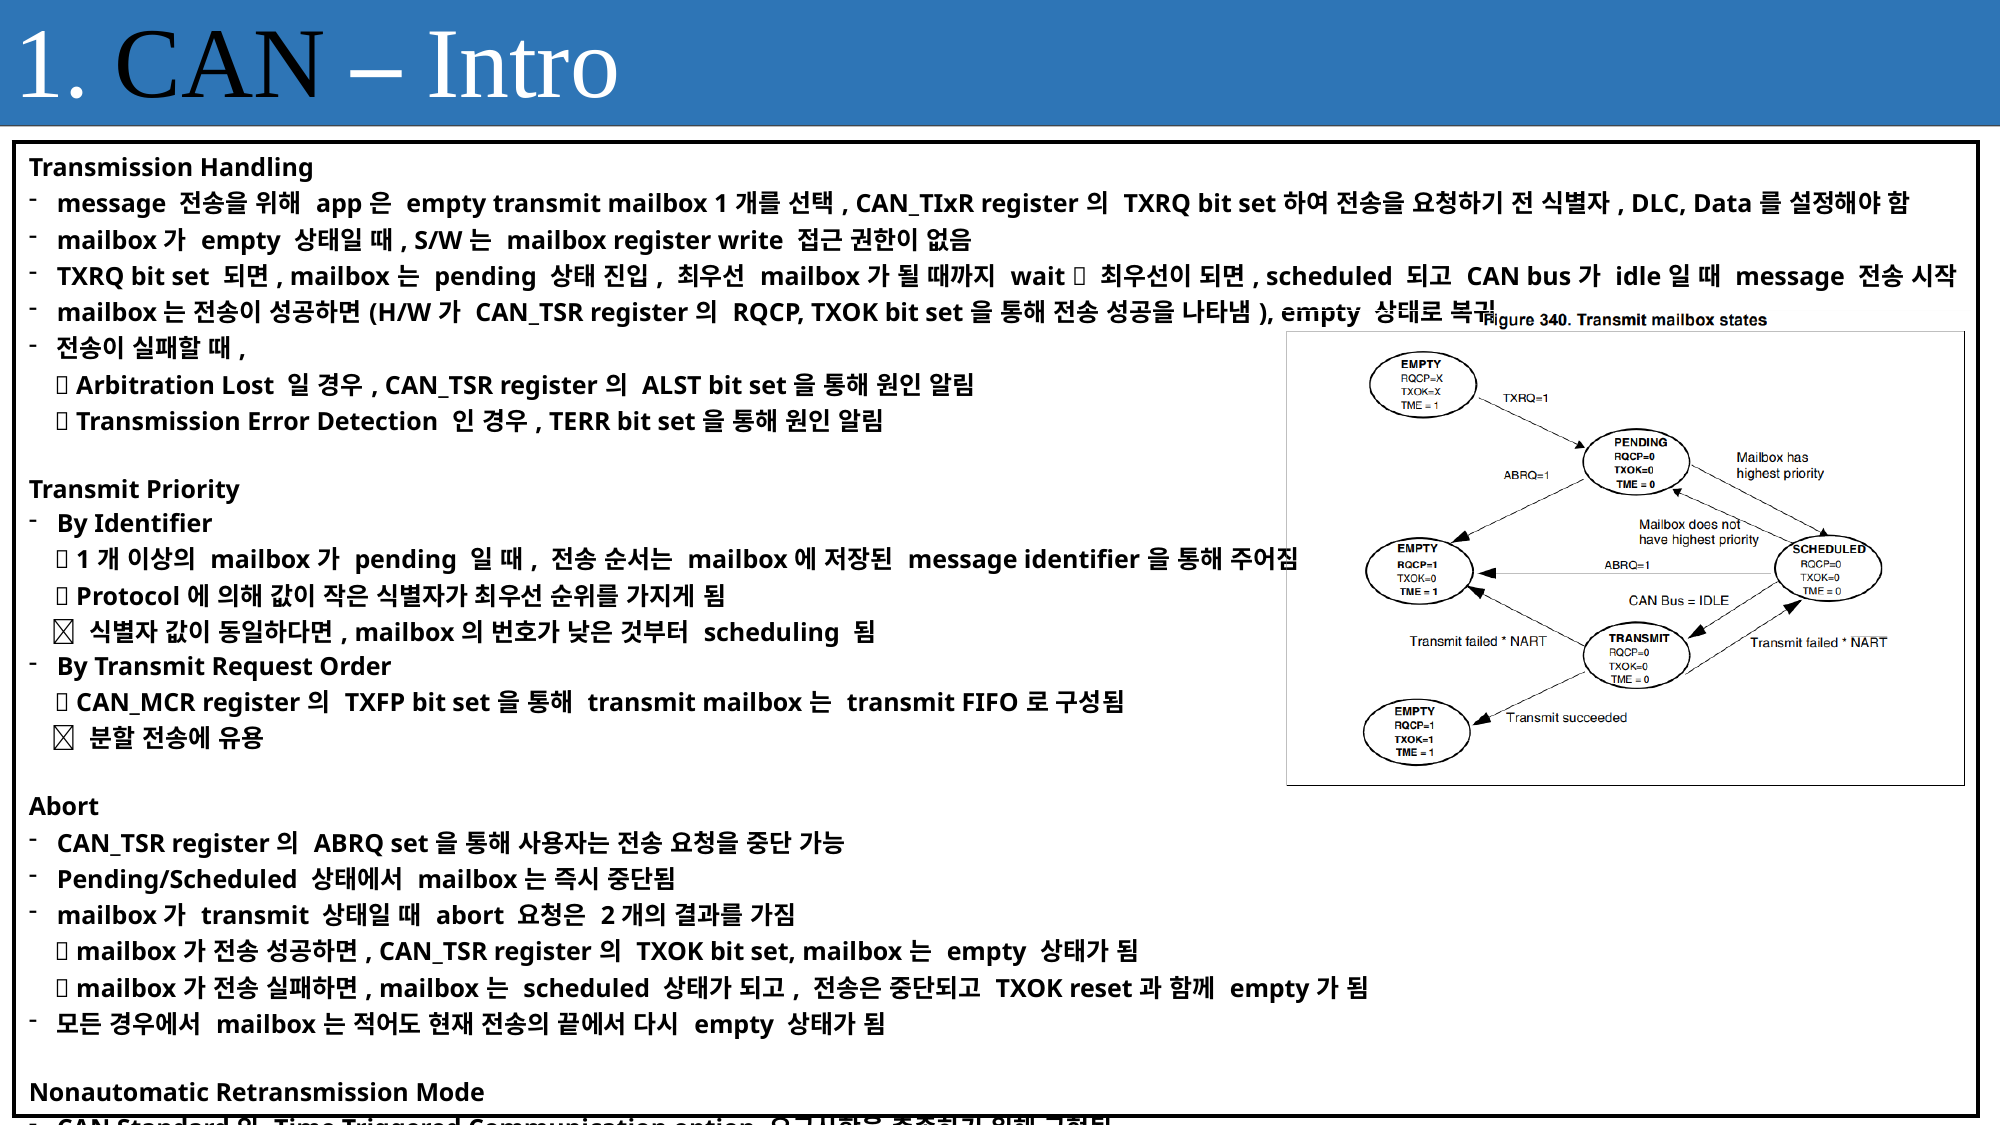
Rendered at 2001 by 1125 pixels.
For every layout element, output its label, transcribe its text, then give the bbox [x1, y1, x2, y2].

text_box 1. CAN – Intro [0, 0, 2000, 126]
picture [1280, 310, 1971, 789]
table_header Transmission Handling message 전송을 위해 app은 empty transmit mailbox 1개를 선택, CAN_TIxR register의 TXRQ bit set하여 전송을 요청하기 전 식별자, DLC, Data를 설정해야 함 mailbox가 empty 상태일 때, S/W는 mailbox register write 접근 권한이 없음 TXRQ bit set 되면, mailbox는 pending 상태 진입, 최우선 mailbox가 될 때까지 wait  최우선이 되면, scheduled 되고 CAN bus가 idle일 때 message 전송 시작 mailbox는 전송이 성공하면(H/W가 CAN_TSR register의 RQCP, TXOK bit set을 통해 전송 성공을 나타냄), empty 상태로 복귀 전송이 실패할 때,  Arbitration Lost 일 경우, CAN_TSR register의 ALST bit set을 통해 원인 알림  Transmission Error Detection 인 경우, TERR bit set을 통해 원인 알림 Transmit Priority By Identifier  1개 이상의 mailbox가 pending 일 때, 전송 순서는 mailbox에 저장된 message identifier을 통해 주어짐  Protocol에 의해 값이 작은 식별자가 최우선 순위를 가지게 됨  식별자 값이 동일하다면, mailbox의 번호가 낮은 것부터 scheduling 됨 By Transmit Request Order  CAN_MCR register의 TXFP bit set을 통해 transmit mailbox는 transmit FIFO로 구성됨  분할 전송에 유용 Abort CAN_TSR register의 ABRQ set을 통해 사용자는 전송 요청을 중단 가능 Pending/Scheduled 상태에서 mailbox는 즉시 중단됨 mailbox가 transmit 상태일 때 abort 요청은 2개의 결과를 가짐  mailbox가 전송 성공하면, CAN_TSR register의 TXOK bit set, mailbox는 empty 상태가 됨  mailbox가 전송 실패하면, mailbox는 scheduled 상태가 되고, 전송은 중단되고 TXOK reset과 함께 empty가 됨 모든 경우에서 mailbox는 적어도 현재 전송의 끝에서 다시 empty 상태가 됨 Nonautomatic Retransmission Mode CAN Standard의 Time Triggered Communication option 요구사항을 충족하기 위해 구현됨 CAN_MCR register의 NART bit set을 통해 H/W 구성 각 전송은 1번만 시작되며, 1번째 시도가 arbitration loss/error에 의해 실패하면, H/W는 자동적으로 message 전송을 재시작하지 않음 1번째 전송 시도 끝에서, H/W는 요청이 완료되었다고 여기고, CAN_TSR register의 RQCP bit set을 함 전송 결과는 CAN_TSR register 내 TXOK, ALST, TERR bit으로 표시됨 [16, 144, 1976, 1114]
